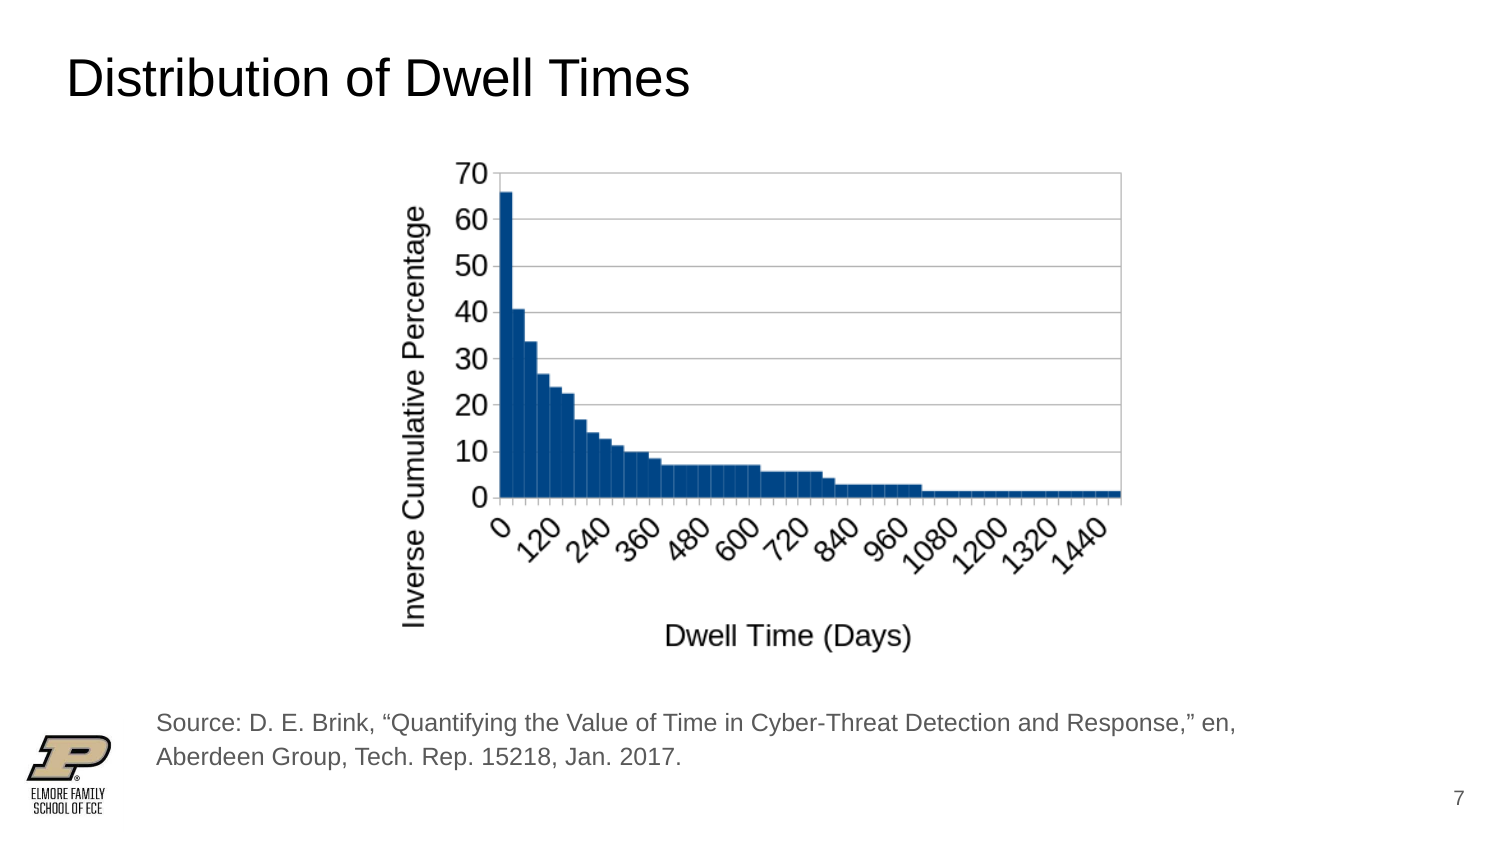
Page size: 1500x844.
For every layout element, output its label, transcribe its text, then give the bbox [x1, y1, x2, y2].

picture [12, 719, 124, 832]
slide_number ‹#› [1389, 764, 1480, 830]
list Source: D. E. Brink, “Quantifying the Value of Time in Cyber-Threat Detection and Response,” en, Aberdeen Group, Tech. Rep. 15218, Jan. 2017. [141, 686, 1359, 844]
picture [363, 161, 1136, 682]
title Distribution of Dwell Times [51, 28, 1449, 123]
